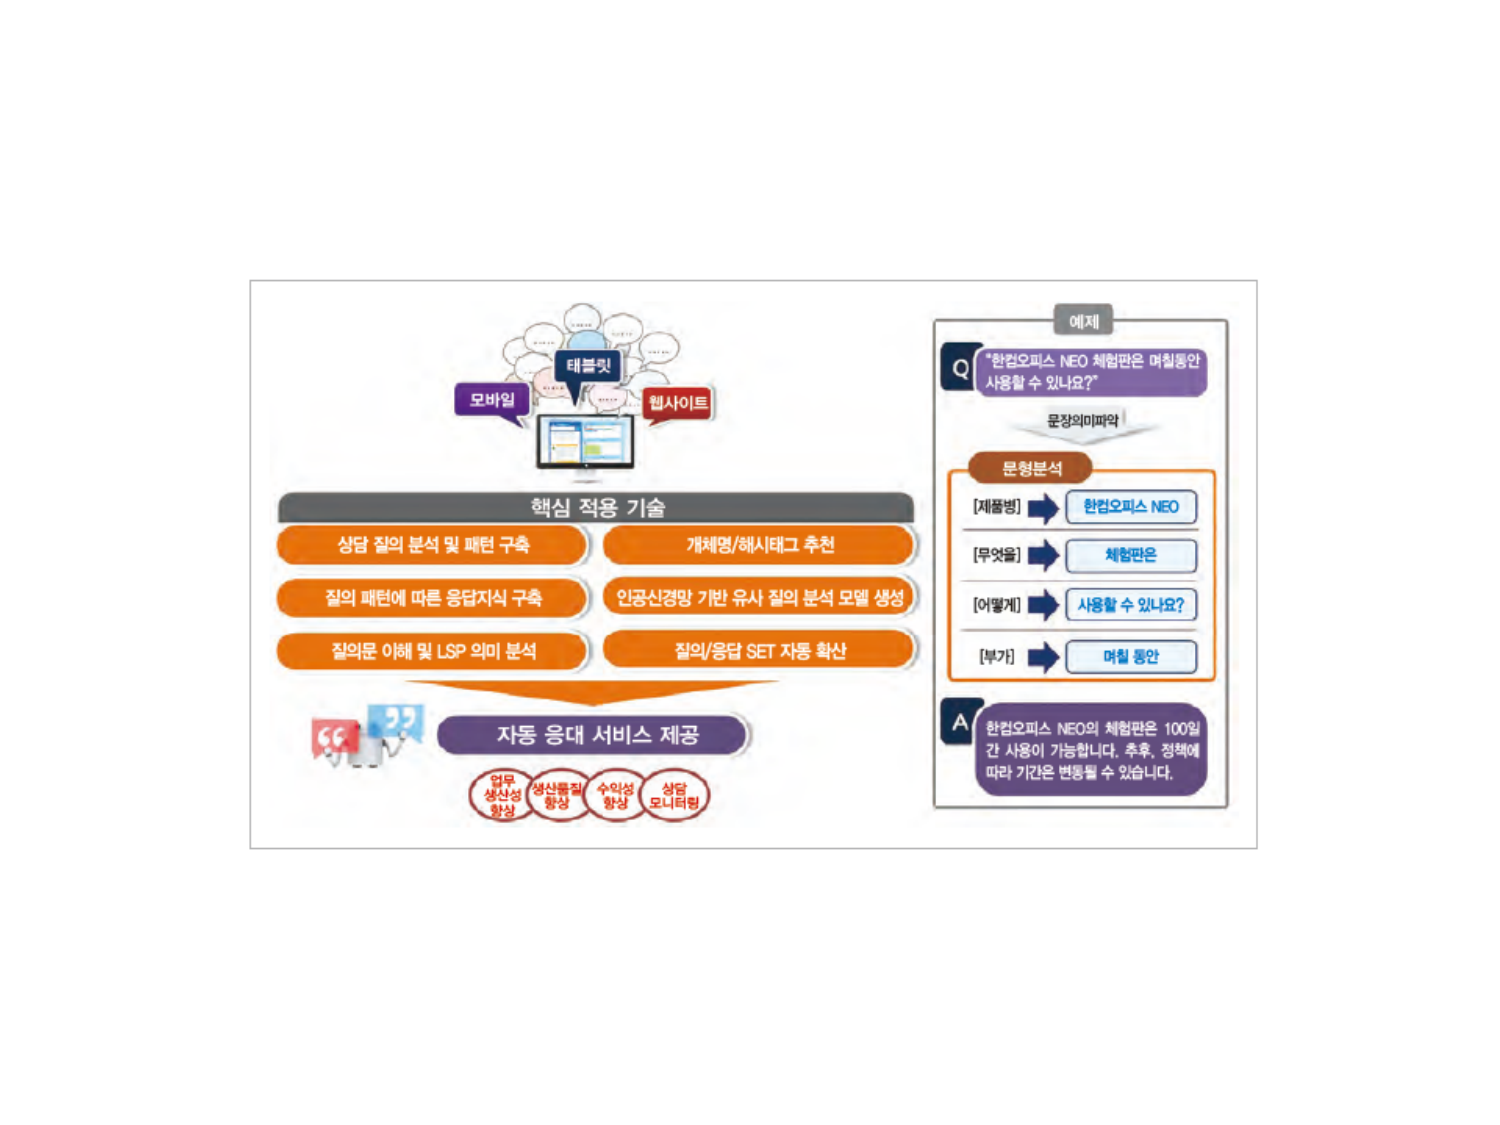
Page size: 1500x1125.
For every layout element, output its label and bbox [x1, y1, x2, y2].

picture [230, 266, 1269, 859]
